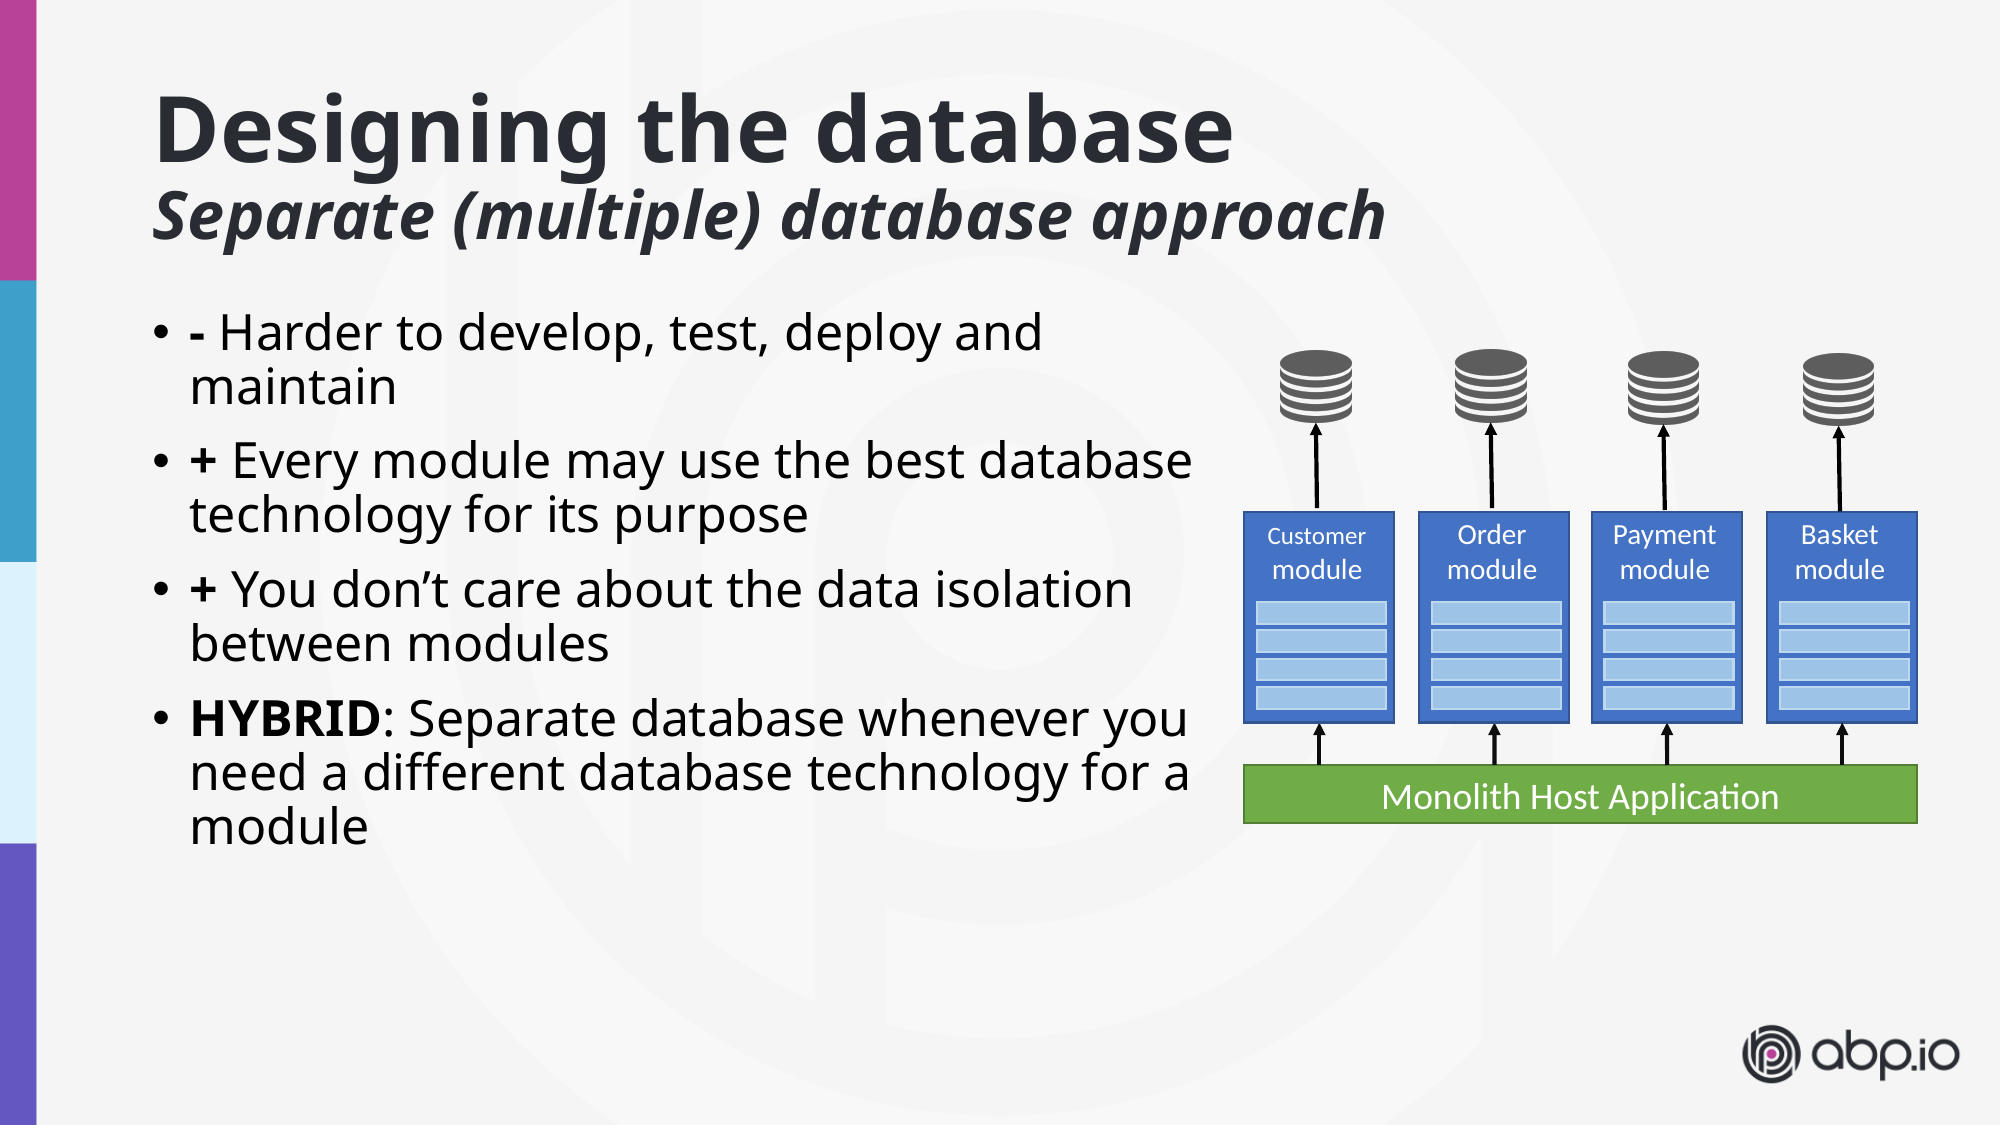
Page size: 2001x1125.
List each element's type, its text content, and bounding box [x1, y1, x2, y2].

picture [0, 0, 2001, 1125]
text_box [1779, 601, 1910, 625]
text_box [1603, 629, 1735, 653]
title Designing the database Separate (multiple) database approach [137, 59, 1863, 278]
text_box [1603, 686, 1735, 710]
text_box [1779, 629, 1910, 653]
text_box [1603, 658, 1735, 681]
text_box [1779, 658, 1910, 681]
list - Harder to develop, test, deploy and maintain + Every module may use the best database technology for its purpose + You don’t care about the data isolation between modules HYBRID: Separate database whenever you need a different database technology for a module [137, 299, 1213, 1014]
text_box [1431, 601, 1562, 625]
text_box Basket module [1771, 508, 1909, 593]
text_box Payment module [1595, 508, 1734, 593]
text_box [1431, 686, 1562, 710]
text_box [1766, 511, 1918, 724]
text_box [1256, 629, 1387, 653]
text_box [1431, 629, 1562, 653]
text_box Order module [1423, 508, 1561, 593]
text_box Monolith Host Application [1243, 764, 1918, 824]
text_box [1431, 658, 1562, 681]
text_box [1779, 686, 1910, 710]
text_box [1256, 686, 1387, 710]
text_box [1256, 601, 1387, 625]
text_box [1243, 511, 1395, 724]
text_box [1256, 658, 1387, 681]
text_box Customer module [1248, 508, 1386, 593]
text_box [1603, 601, 1735, 625]
text_box [1591, 511, 1743, 724]
text_box [1418, 511, 1570, 724]
